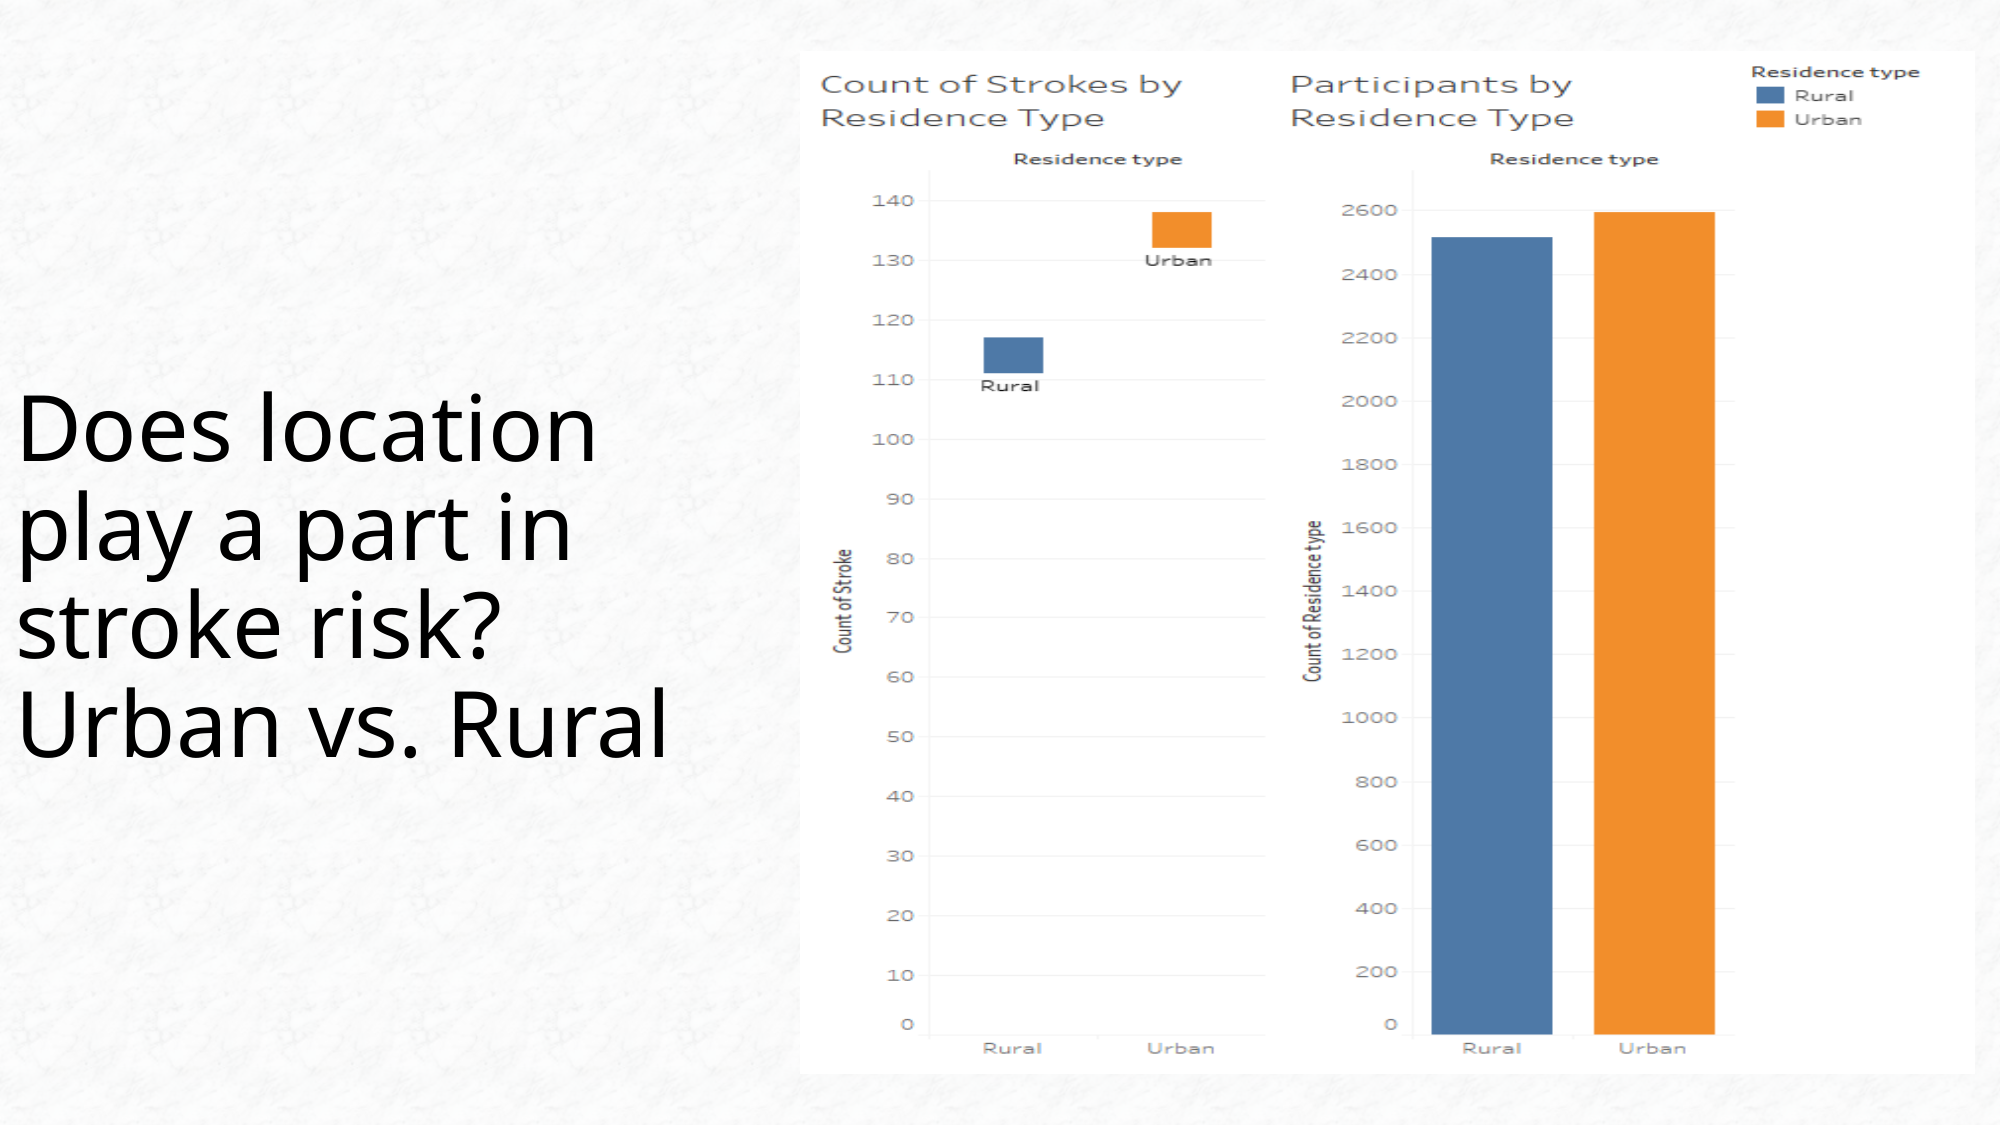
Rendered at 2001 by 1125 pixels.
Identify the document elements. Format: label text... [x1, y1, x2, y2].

title Does location play a part in stroke risk? Urban vs. Rural [0, 356, 800, 803]
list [800, 51, 1975, 1074]
